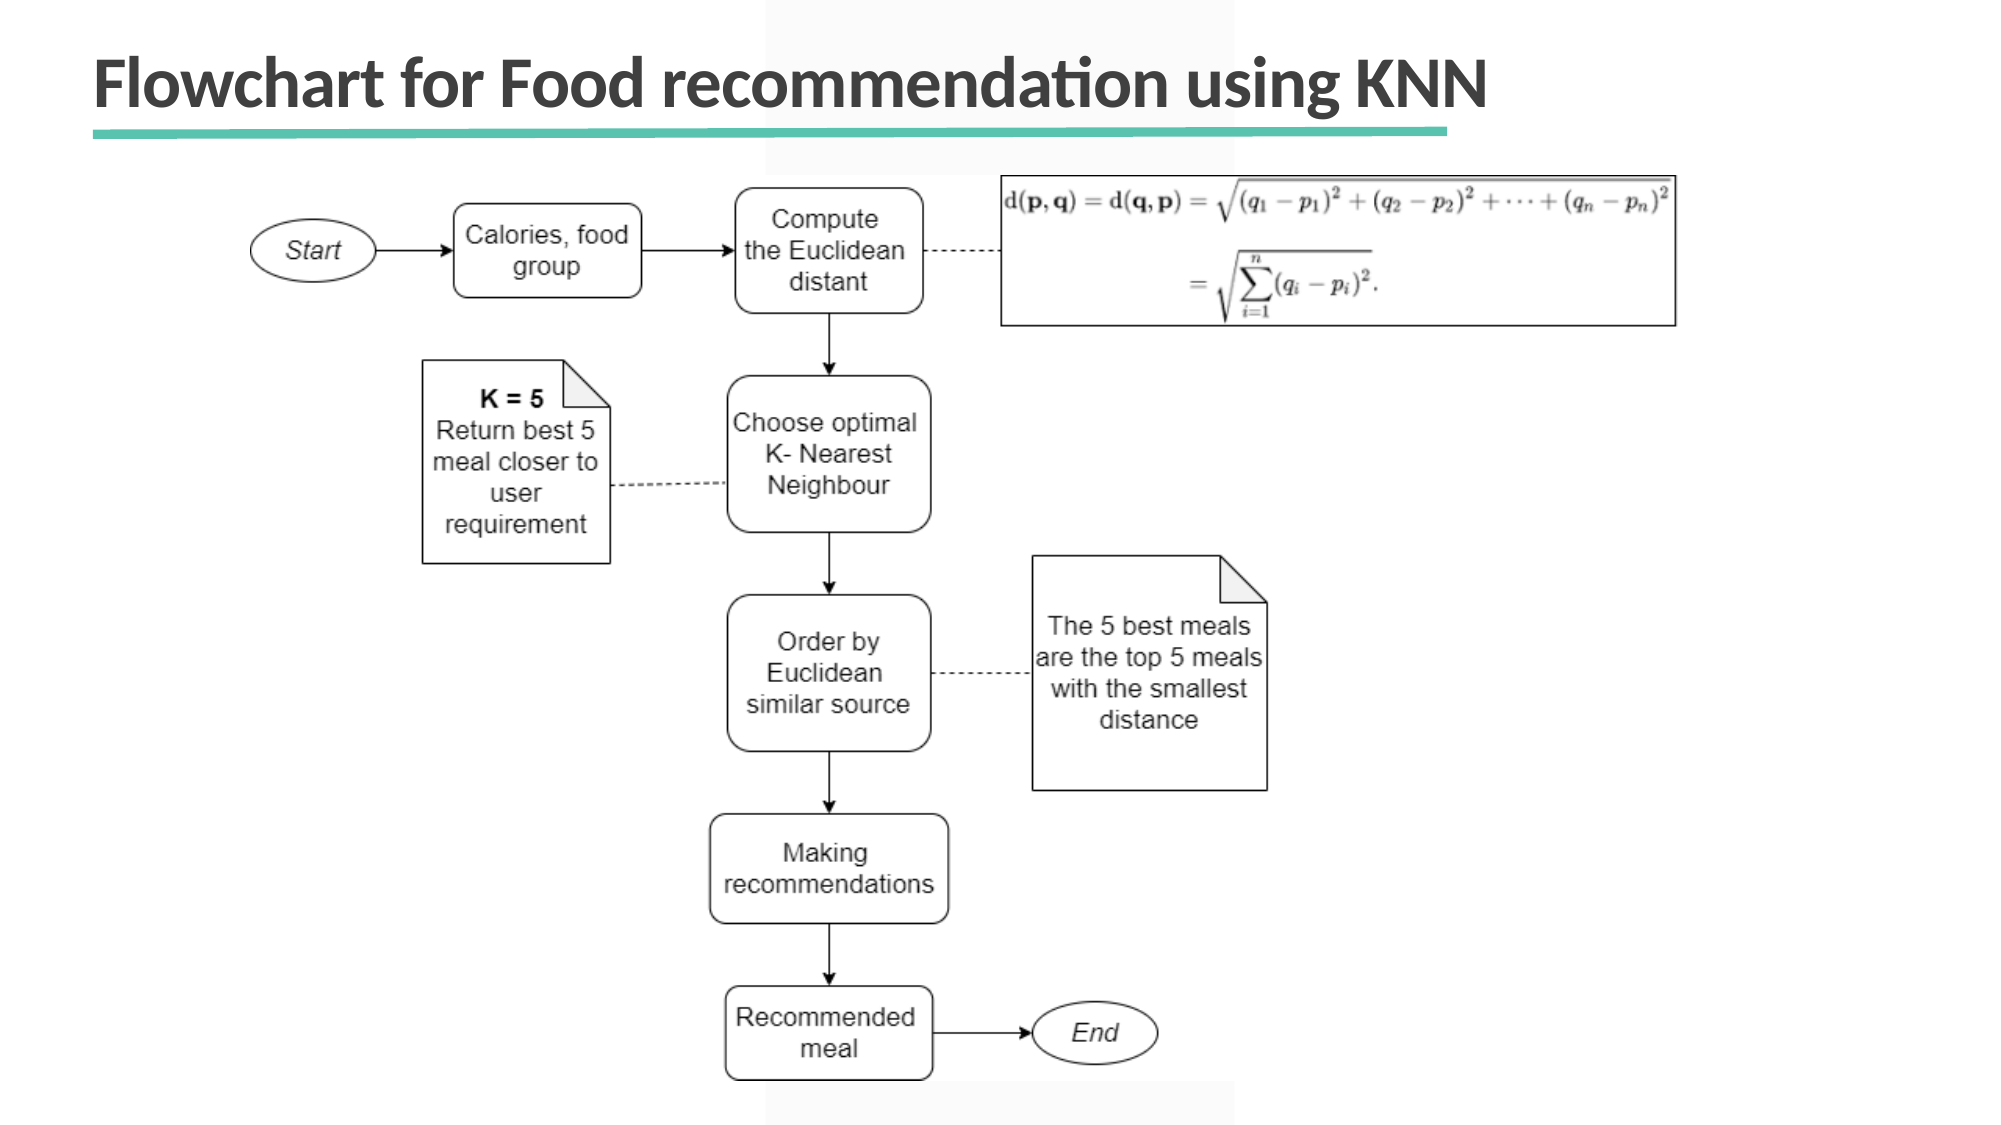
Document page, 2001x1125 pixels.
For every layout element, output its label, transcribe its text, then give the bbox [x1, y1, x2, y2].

text_box Flowchart for Food recommendation using KNN [78, 28, 1509, 131]
picture [250, 175, 1678, 1082]
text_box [92, 130, 1448, 135]
